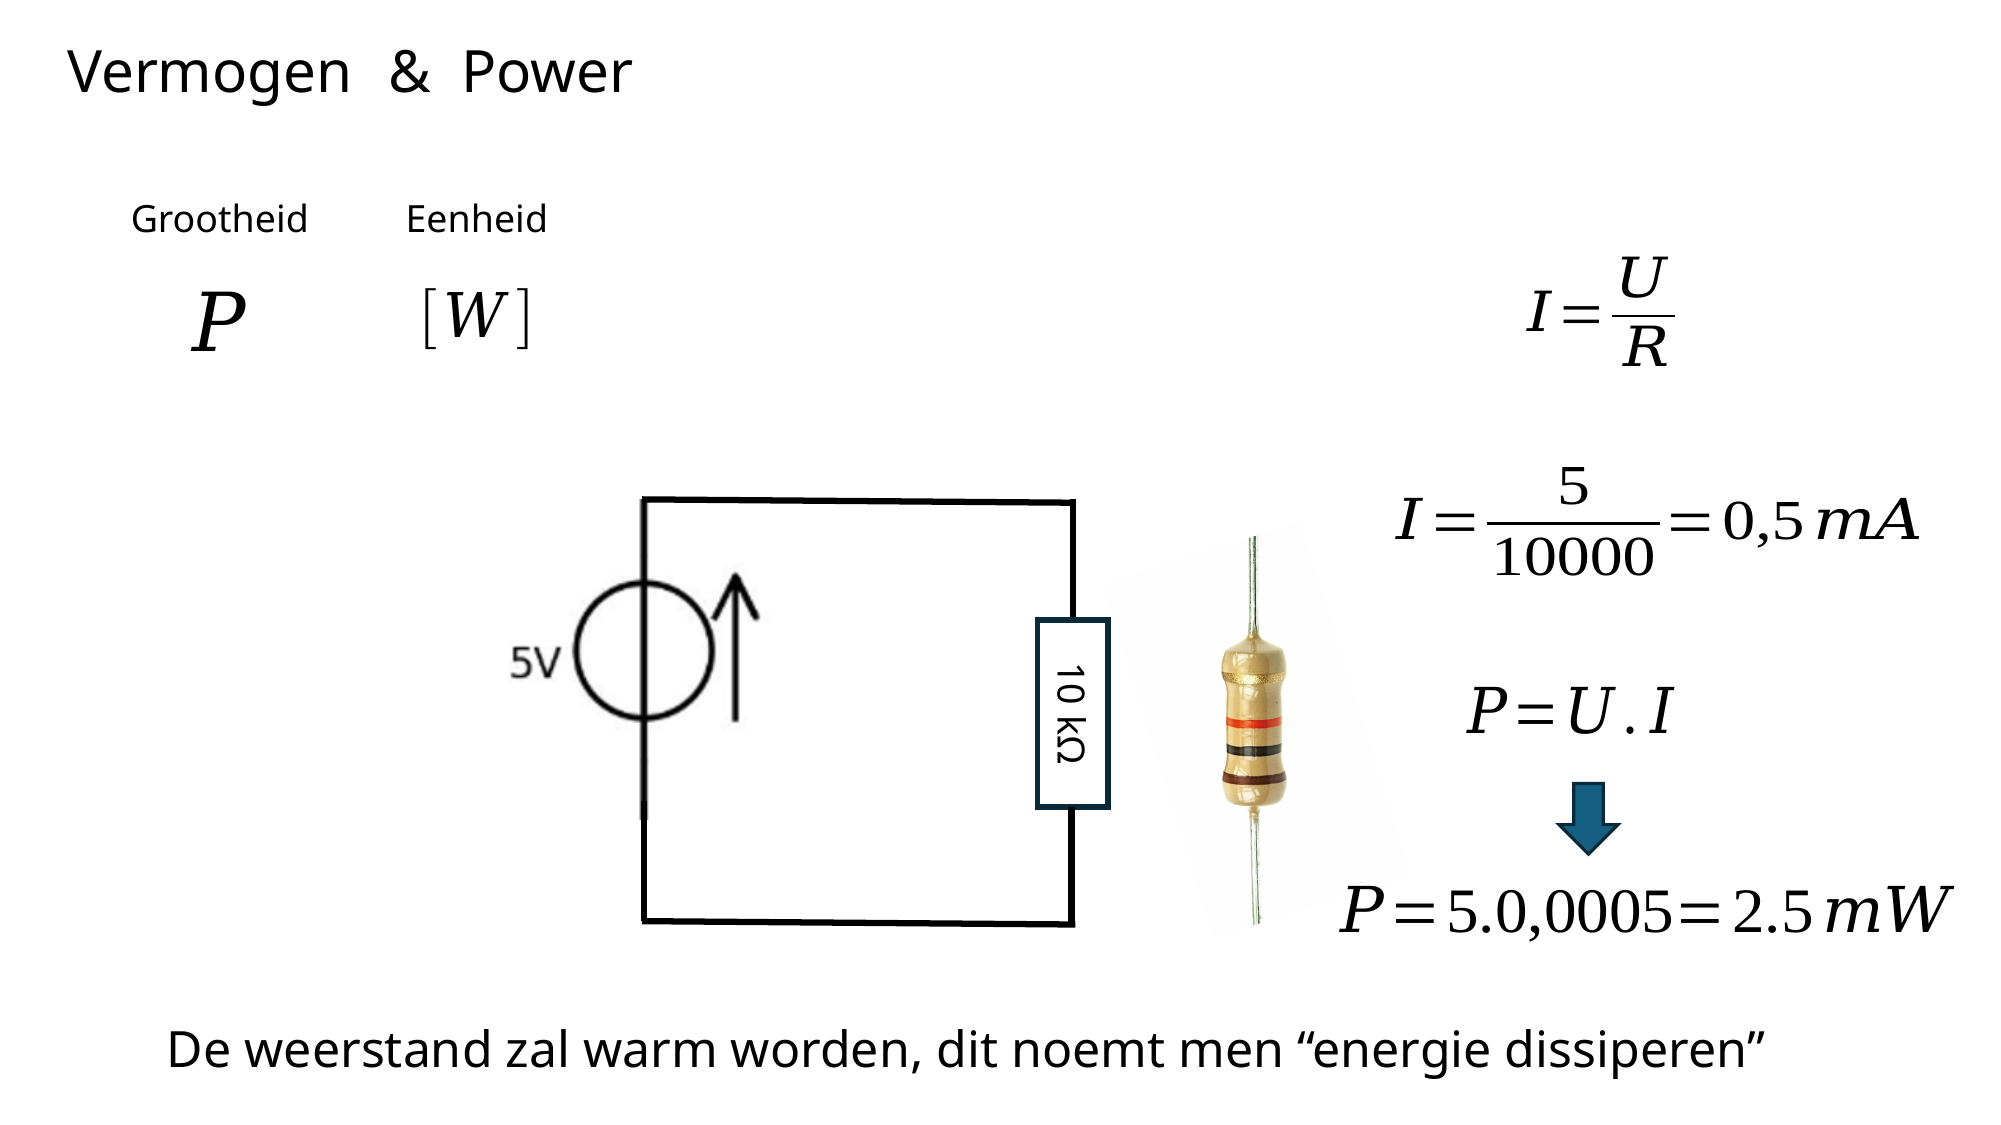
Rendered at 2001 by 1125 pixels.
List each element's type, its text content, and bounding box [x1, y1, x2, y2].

text_box 10 kΩ [1036, 618, 1110, 809]
text_box & Power [373, 26, 693, 112]
picture [1071, 522, 1443, 937]
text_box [641, 920, 1070, 926]
text_box Eenheid [390, 187, 563, 248]
text_box Vermogen [52, 26, 368, 112]
text_box De weerstand zal warm worden, dit noemt men “energie dissiperen” [152, 1010, 1781, 1085]
text_box [1555, 781, 1622, 857]
text_box Grootheid [116, 187, 324, 248]
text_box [641, 498, 1076, 504]
picture [476, 498, 808, 821]
